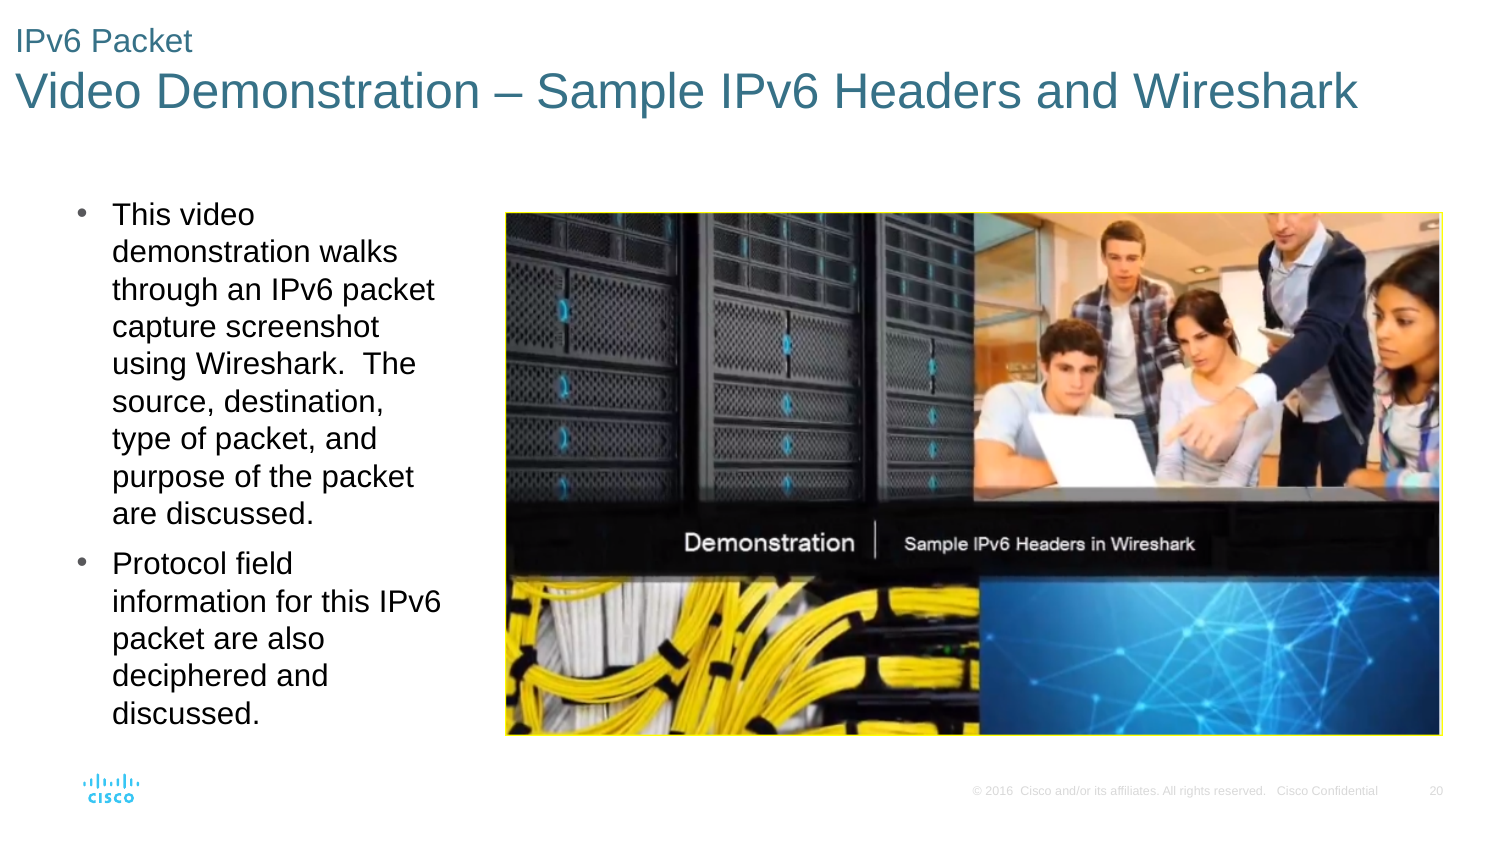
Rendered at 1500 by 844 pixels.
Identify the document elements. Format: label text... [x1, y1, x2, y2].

list This video demonstration walks through an IPv6 packet capture screenshot using Wireshark. The source, destination, type of packet, and purpose of the packet are discussed. Protocol field information for this IPv6 packet are also deciphered and discussed. [38, 186, 482, 736]
picture [505, 212, 1443, 736]
title IPv6 Packet Video Demonstration – Sample IPv6 Headers and Wireshark [0, 6, 1500, 131]
